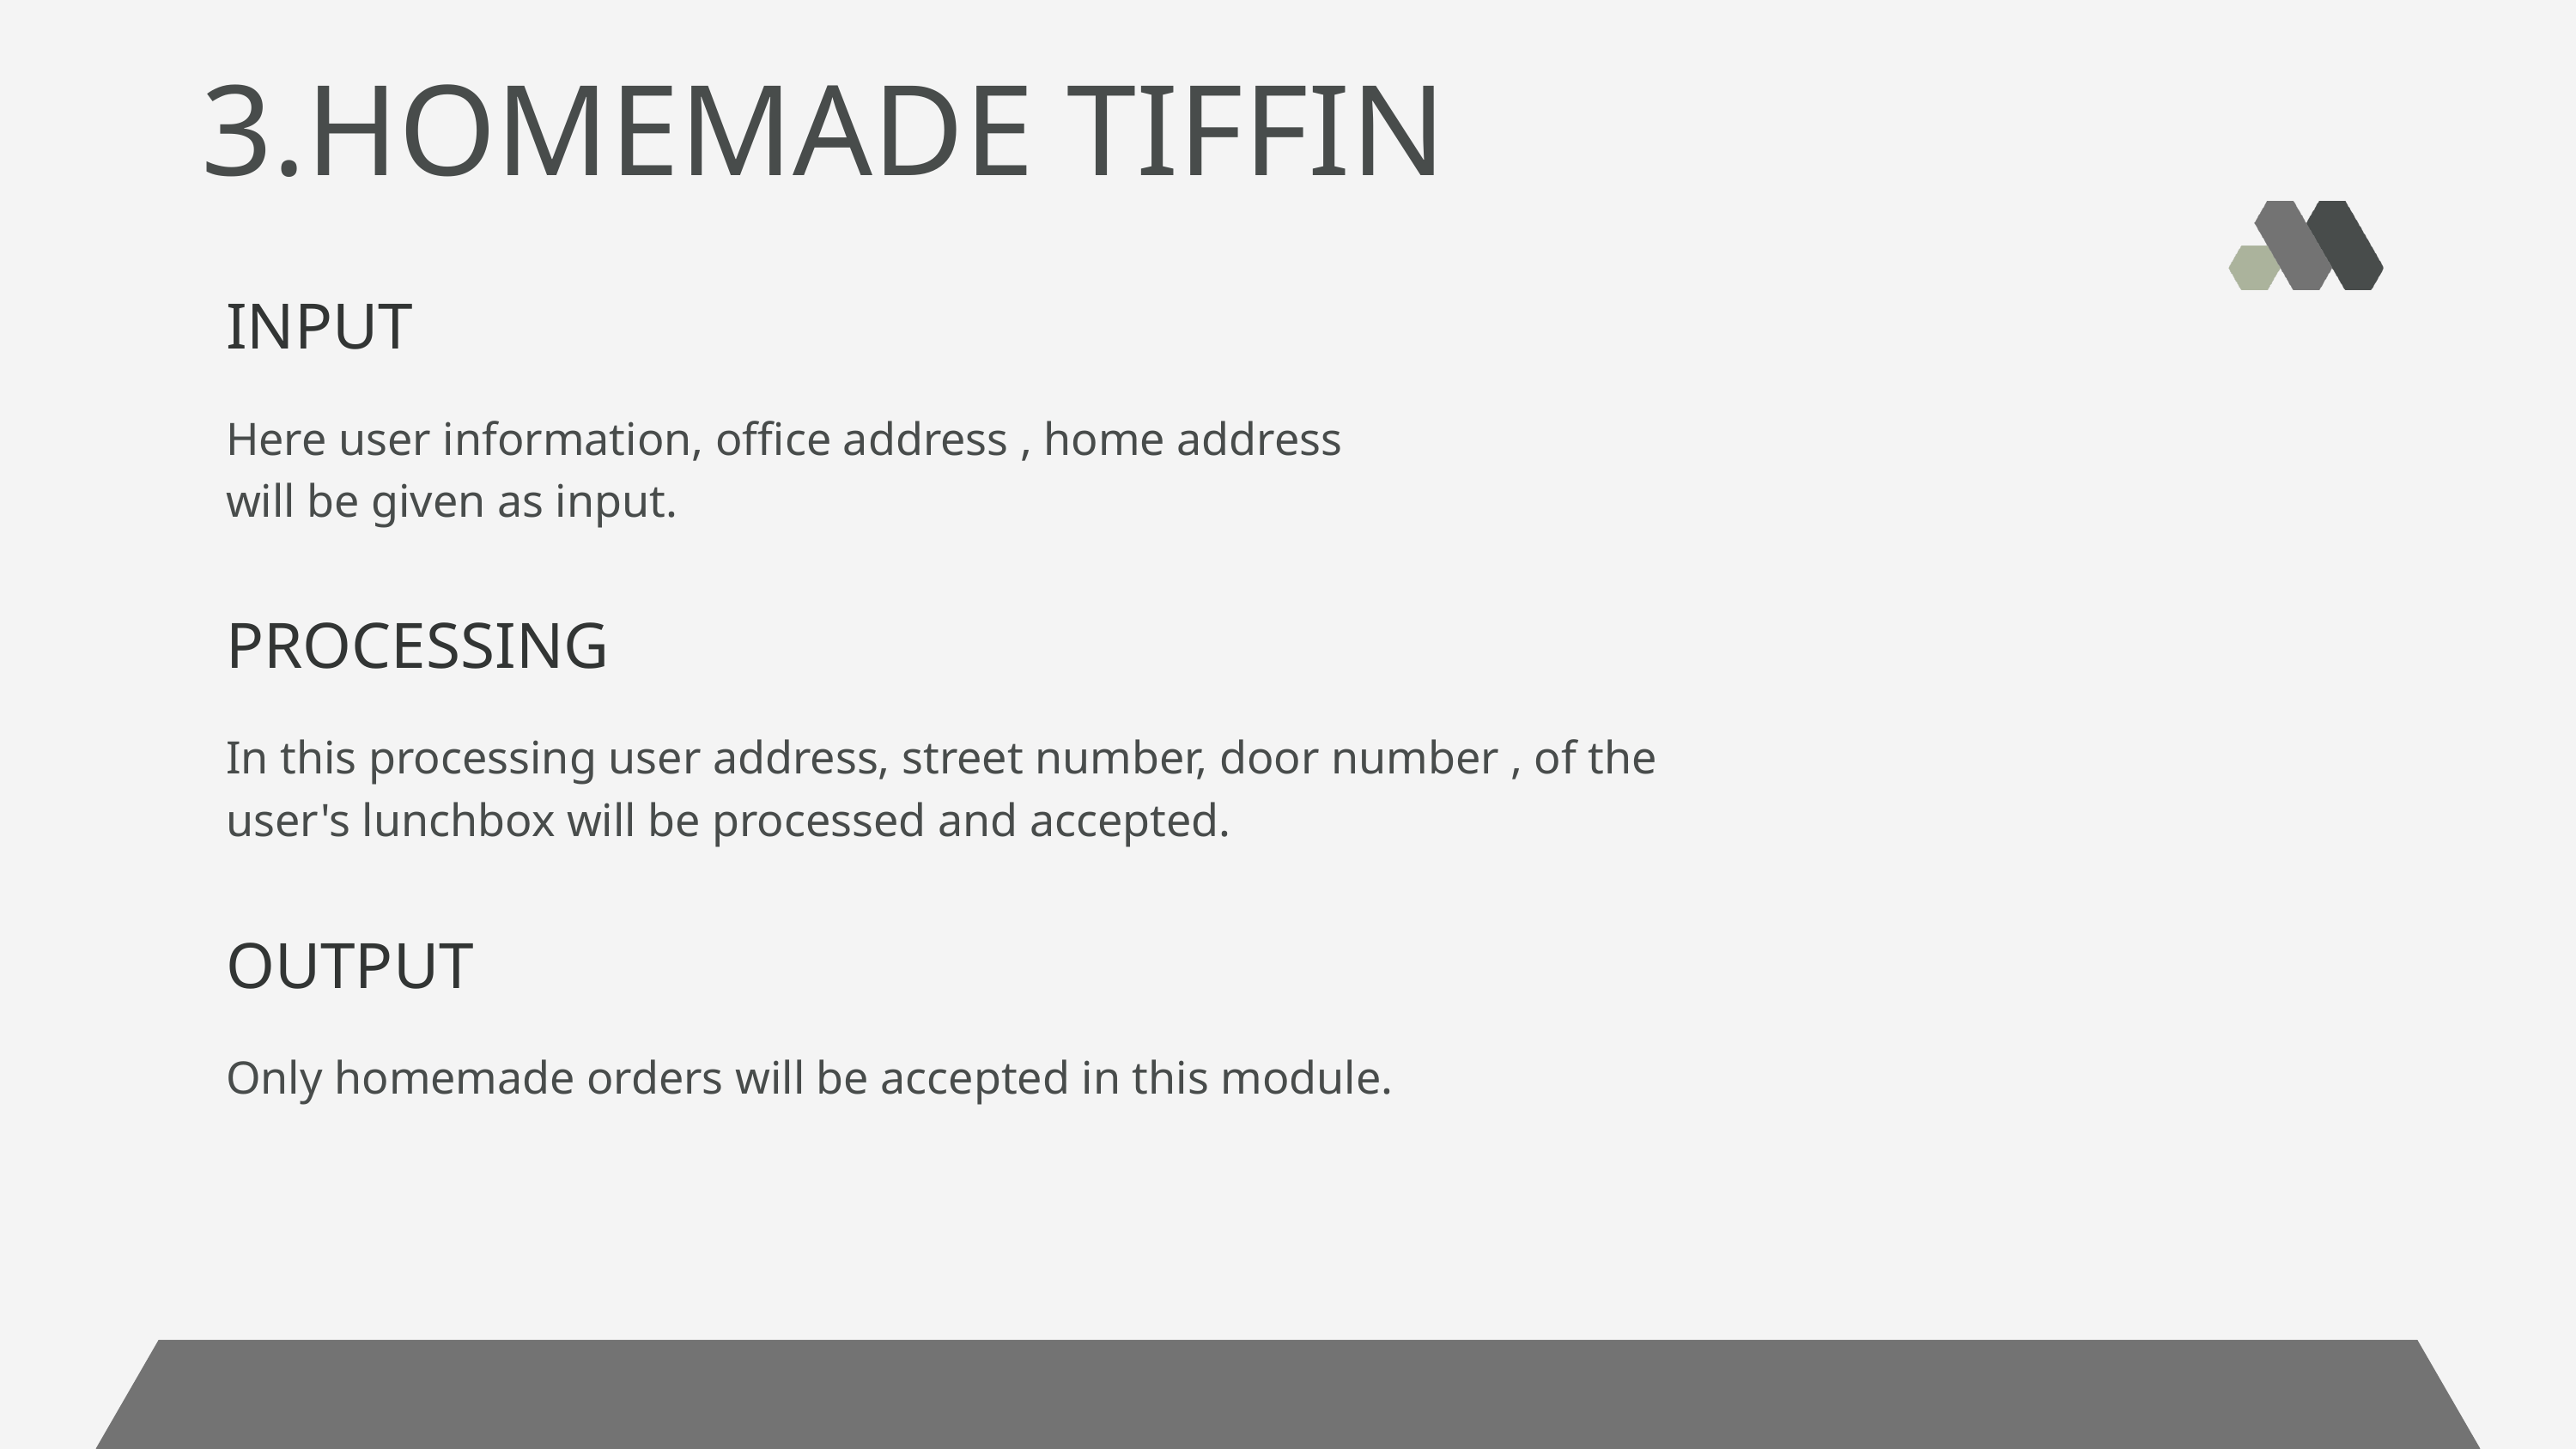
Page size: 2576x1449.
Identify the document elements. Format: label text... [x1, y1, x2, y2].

picture [2228, 201, 2384, 290]
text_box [225, 928, 1401, 1160]
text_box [95, 1339, 2481, 1449]
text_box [225, 609, 1778, 901]
text_box 3.HOMEMADE TIFFIN [201, 25, 1938, 201]
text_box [225, 289, 1401, 582]
